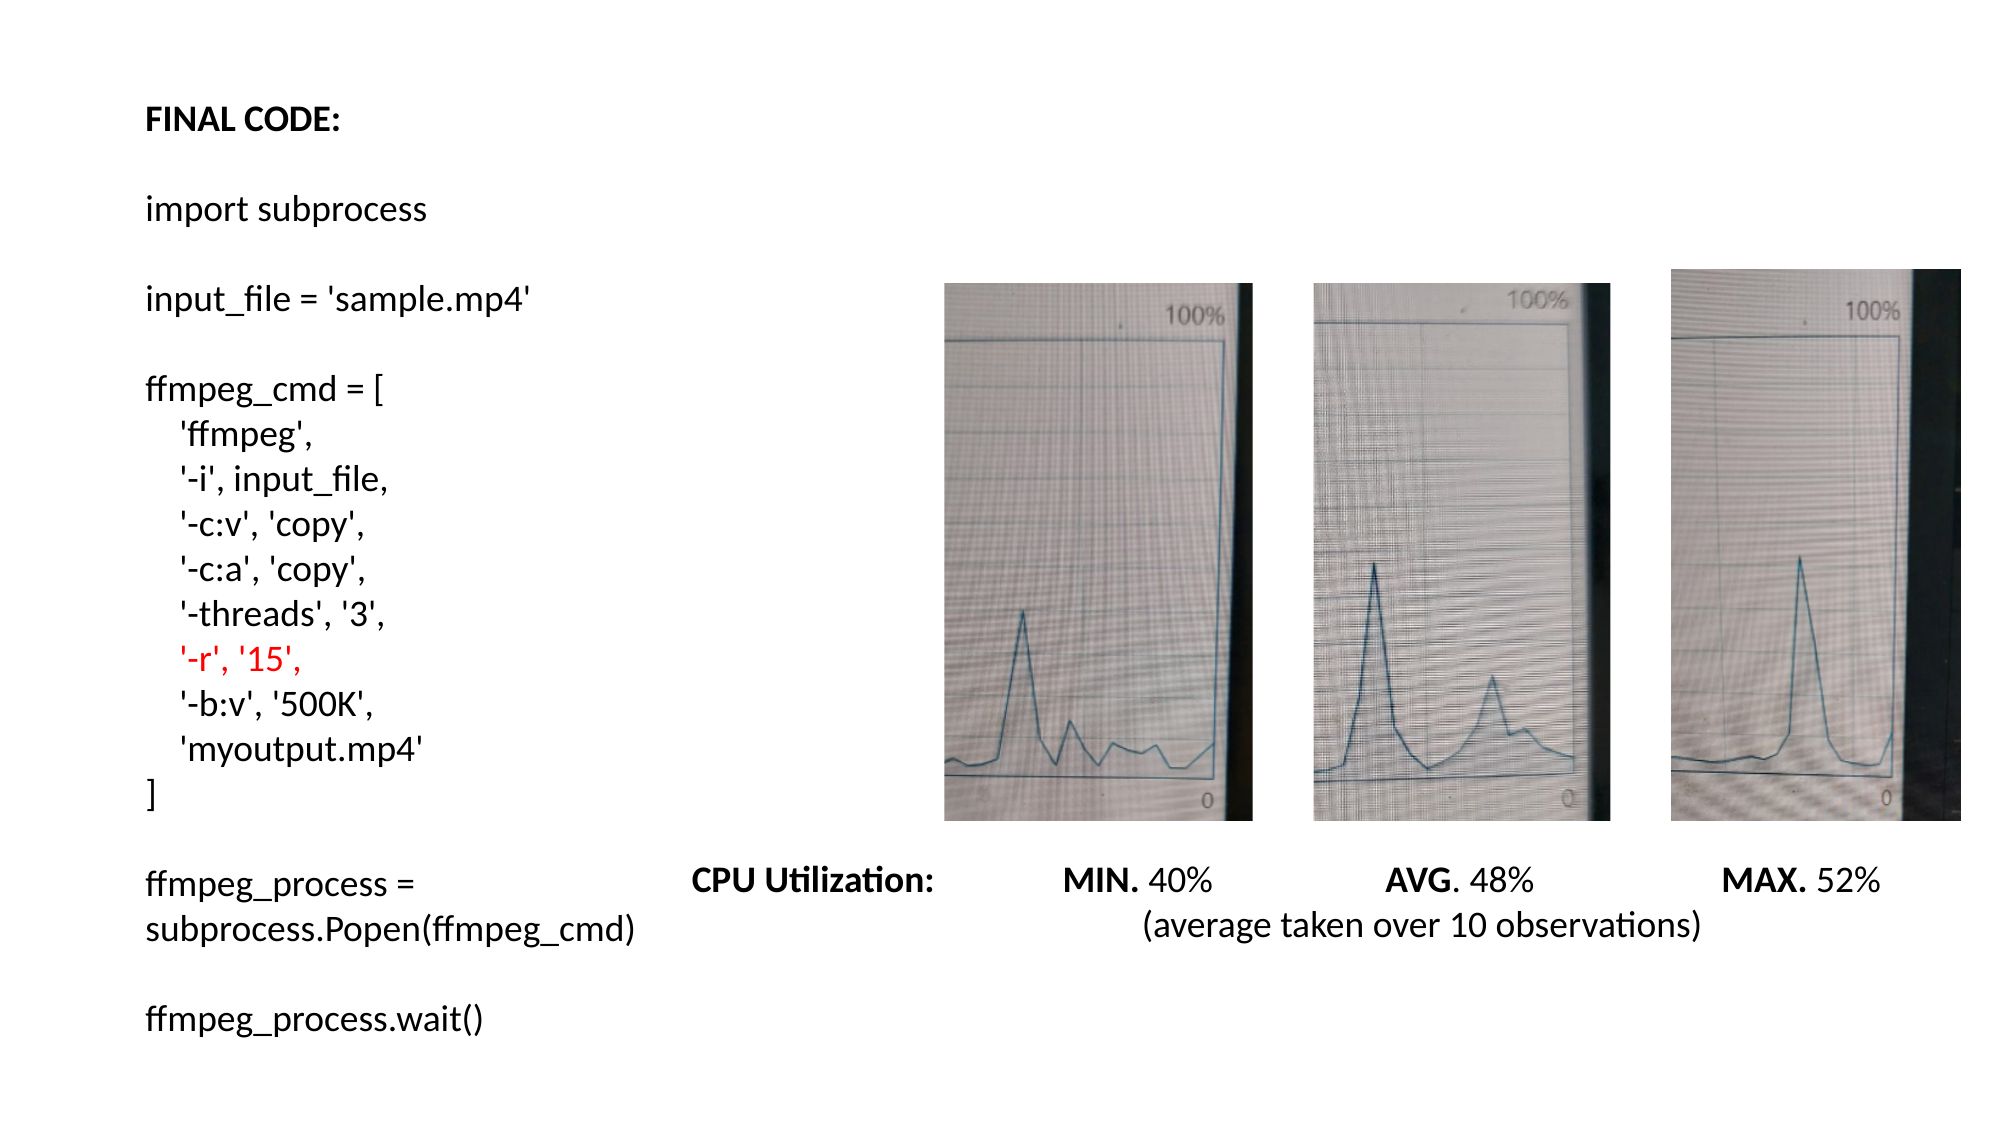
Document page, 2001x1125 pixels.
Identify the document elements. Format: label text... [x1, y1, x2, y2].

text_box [1313, 283, 1611, 821]
text_box CPU Utilization: MIN. 40% AVG. 48% MAX. 52% (average taken over 10 observations) [677, 847, 1974, 953]
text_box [944, 283, 1253, 821]
text_box FINAL CODE: import subprocess input_file = 'sample.mp4' ffmpeg_cmd = [ 'ffmpeg', '-i', input_file, '-c:v', 'copy', '-c:a', 'copy', '-threads', '3', '-r', '15', '-b:v', '500K', 'myoutput.mp4' ] ffmpeg_process = subprocess.Popen(ffmpeg_cmd) ffmpeg_process.wait() [130, 86, 772, 1047]
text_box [1671, 269, 1961, 821]
